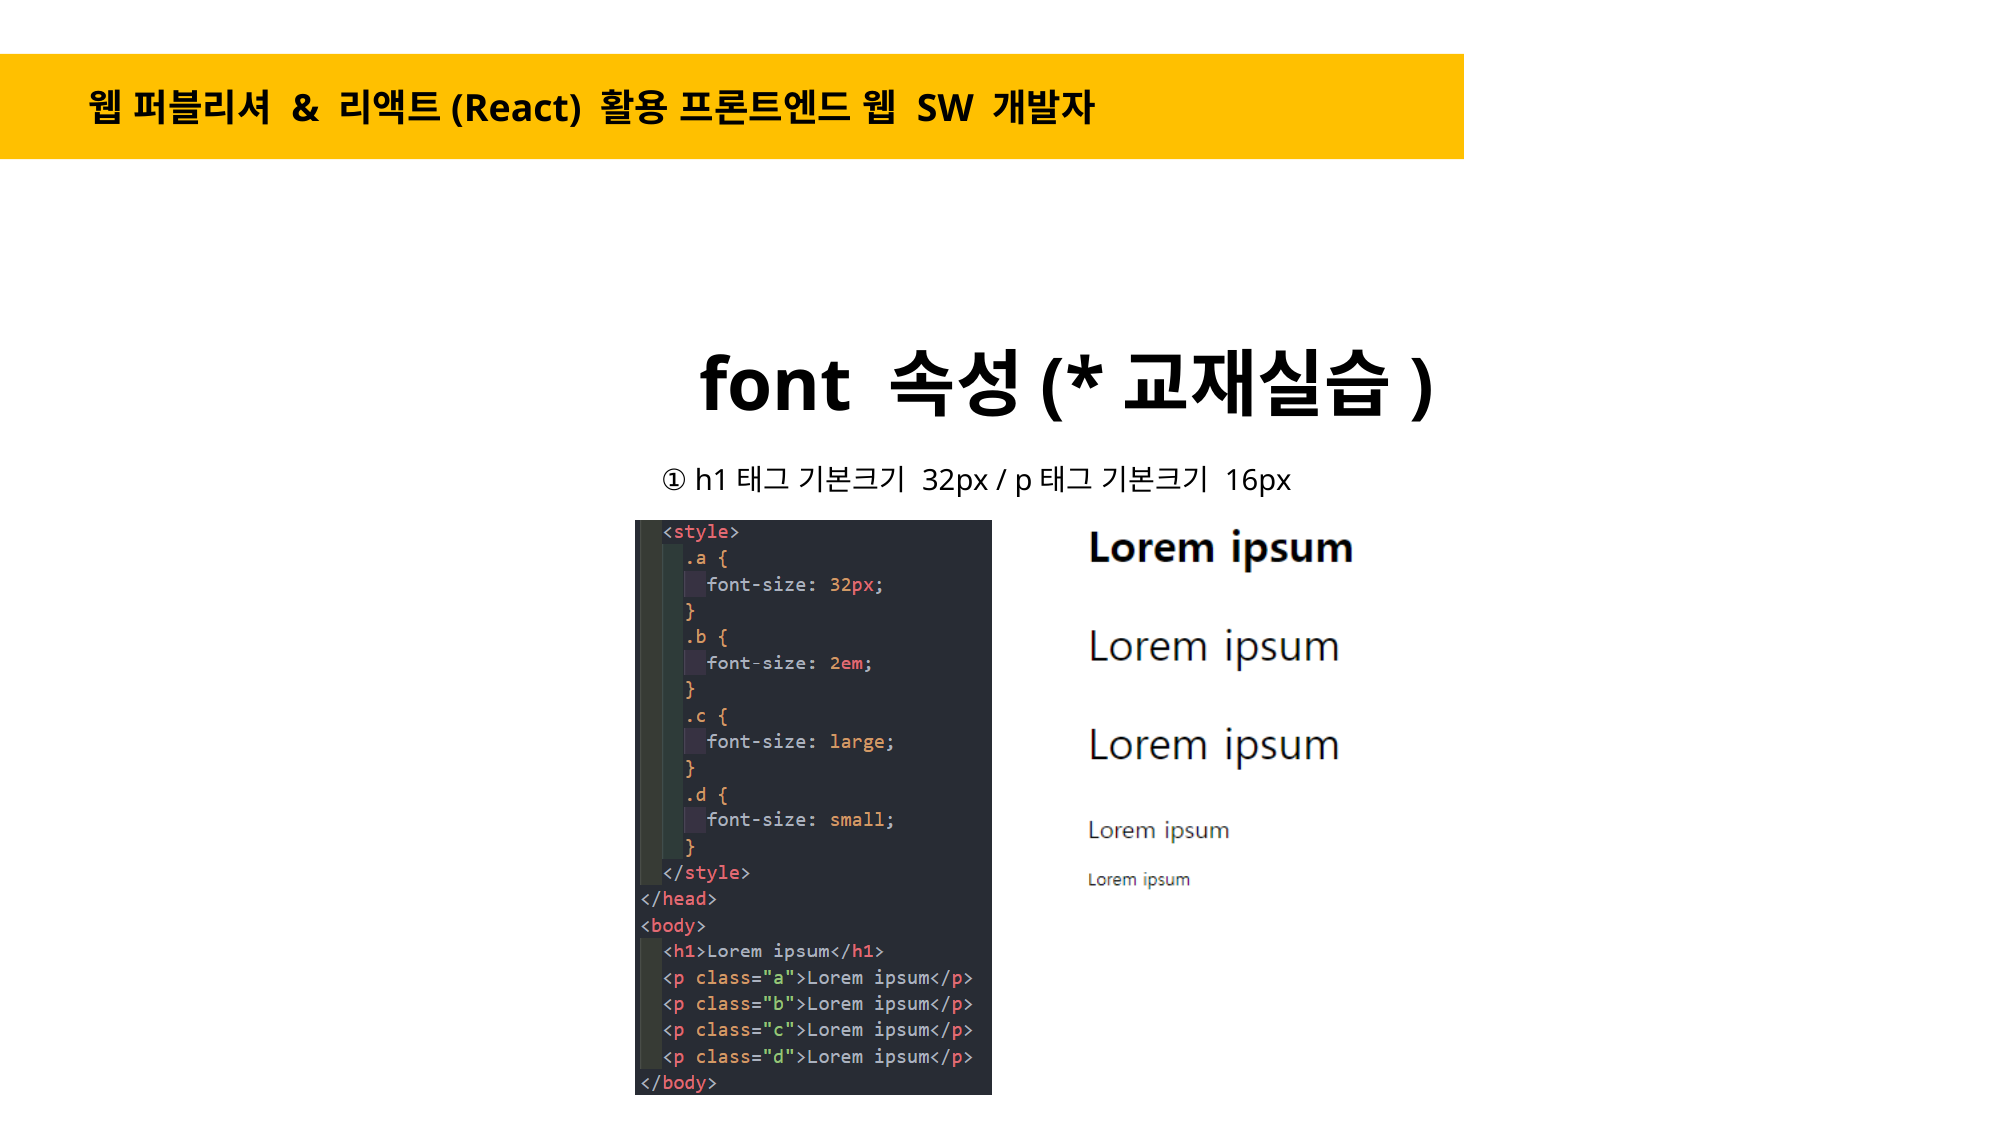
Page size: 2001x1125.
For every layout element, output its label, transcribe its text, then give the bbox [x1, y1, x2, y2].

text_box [635, 520, 1365, 1095]
text_box ① h1태그 기본크기 32px / p태그 기본크기 16px [646, 453, 1354, 504]
text_box font 속성(*교재실습) [428, 330, 1724, 433]
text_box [0, 53, 1464, 160]
